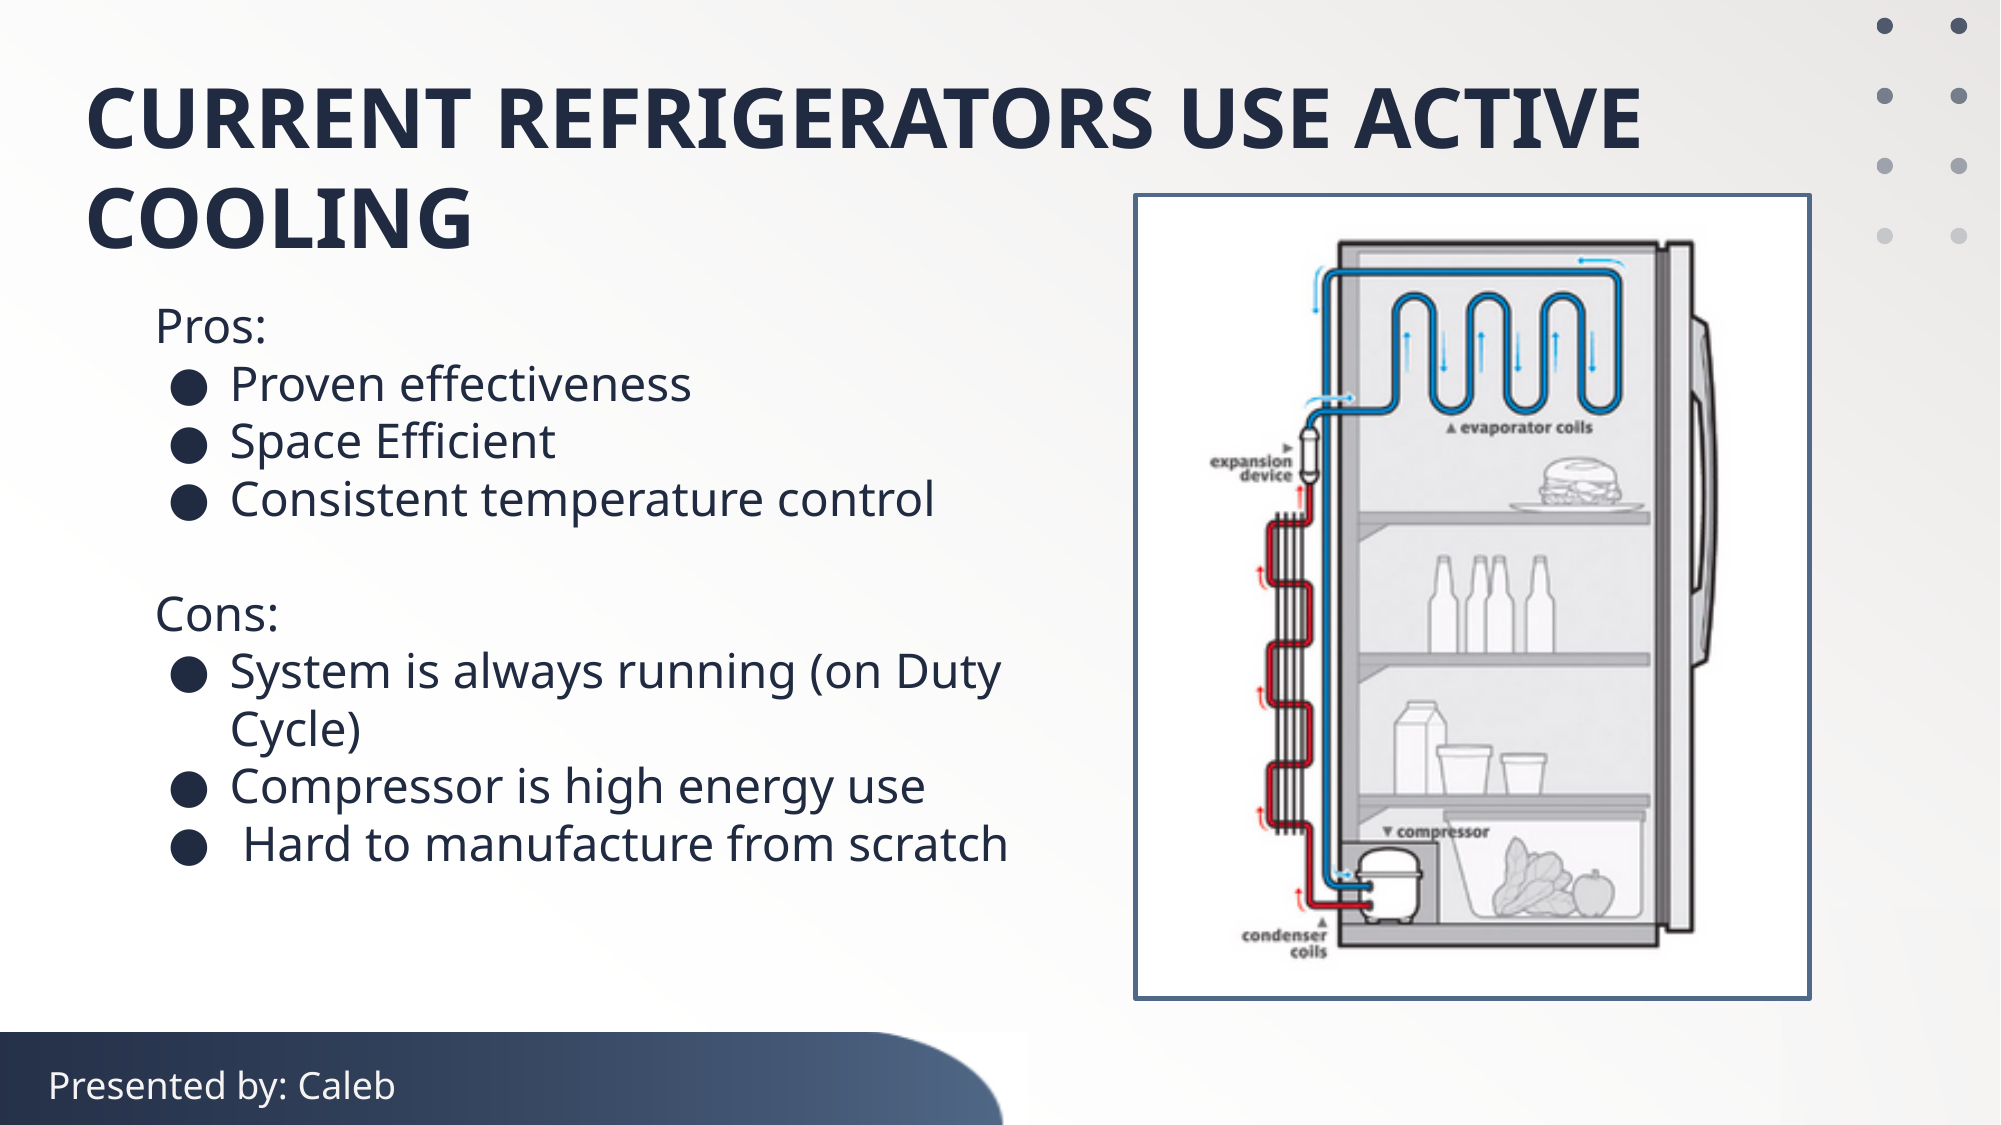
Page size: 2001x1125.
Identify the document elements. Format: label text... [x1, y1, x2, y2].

picture [0, 0, 2001, 1125]
text_box Pros: Proven effectiveness Space Efficient Consistent temperature control Cons: System is always running (on Duty Cycle) Compressor is high energy use Hard to manufacture from scratch [139, 280, 1029, 934]
title CURRENT REFRIGERATORS USE ACTIVE COOLING [64, 45, 1790, 263]
